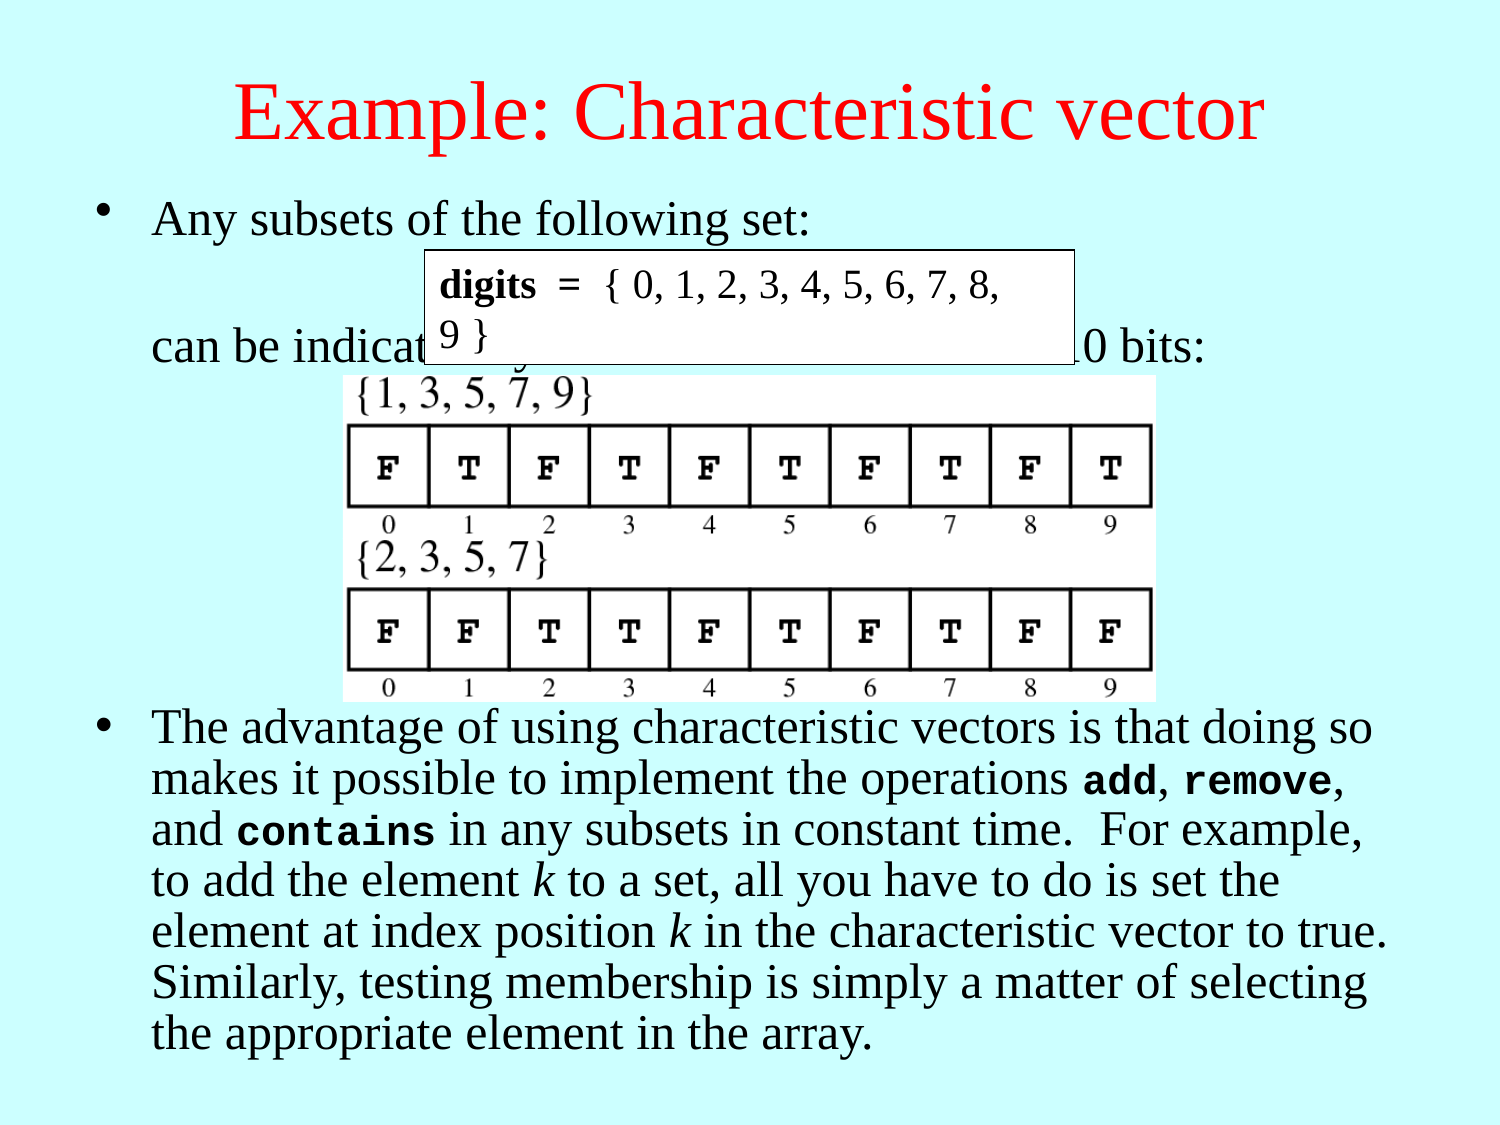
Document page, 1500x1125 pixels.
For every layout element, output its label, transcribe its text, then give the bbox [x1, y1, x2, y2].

text_box digits = { 0, 1, 2, 3, 4, 5, 6, 7, 8, 9 } [424, 249, 1075, 365]
text_box Any subsets of the following set: can be indicated by a characteristic vector of 10 bits: The advantage of using characteristic vectors is that doing so makes it possible to implement the operations add, remove, and contains in any subsets in constant time. For example, to add the element k to a set, all you have to do is set the element at index position k in the characteristic vector to true. Similarly, testing membership is simply a matter of selecting the appropriate element in the array. [80, 187, 1420, 1067]
title Example: Characteristic vector [0, 12, 1500, 201]
picture [342, 374, 1157, 702]
